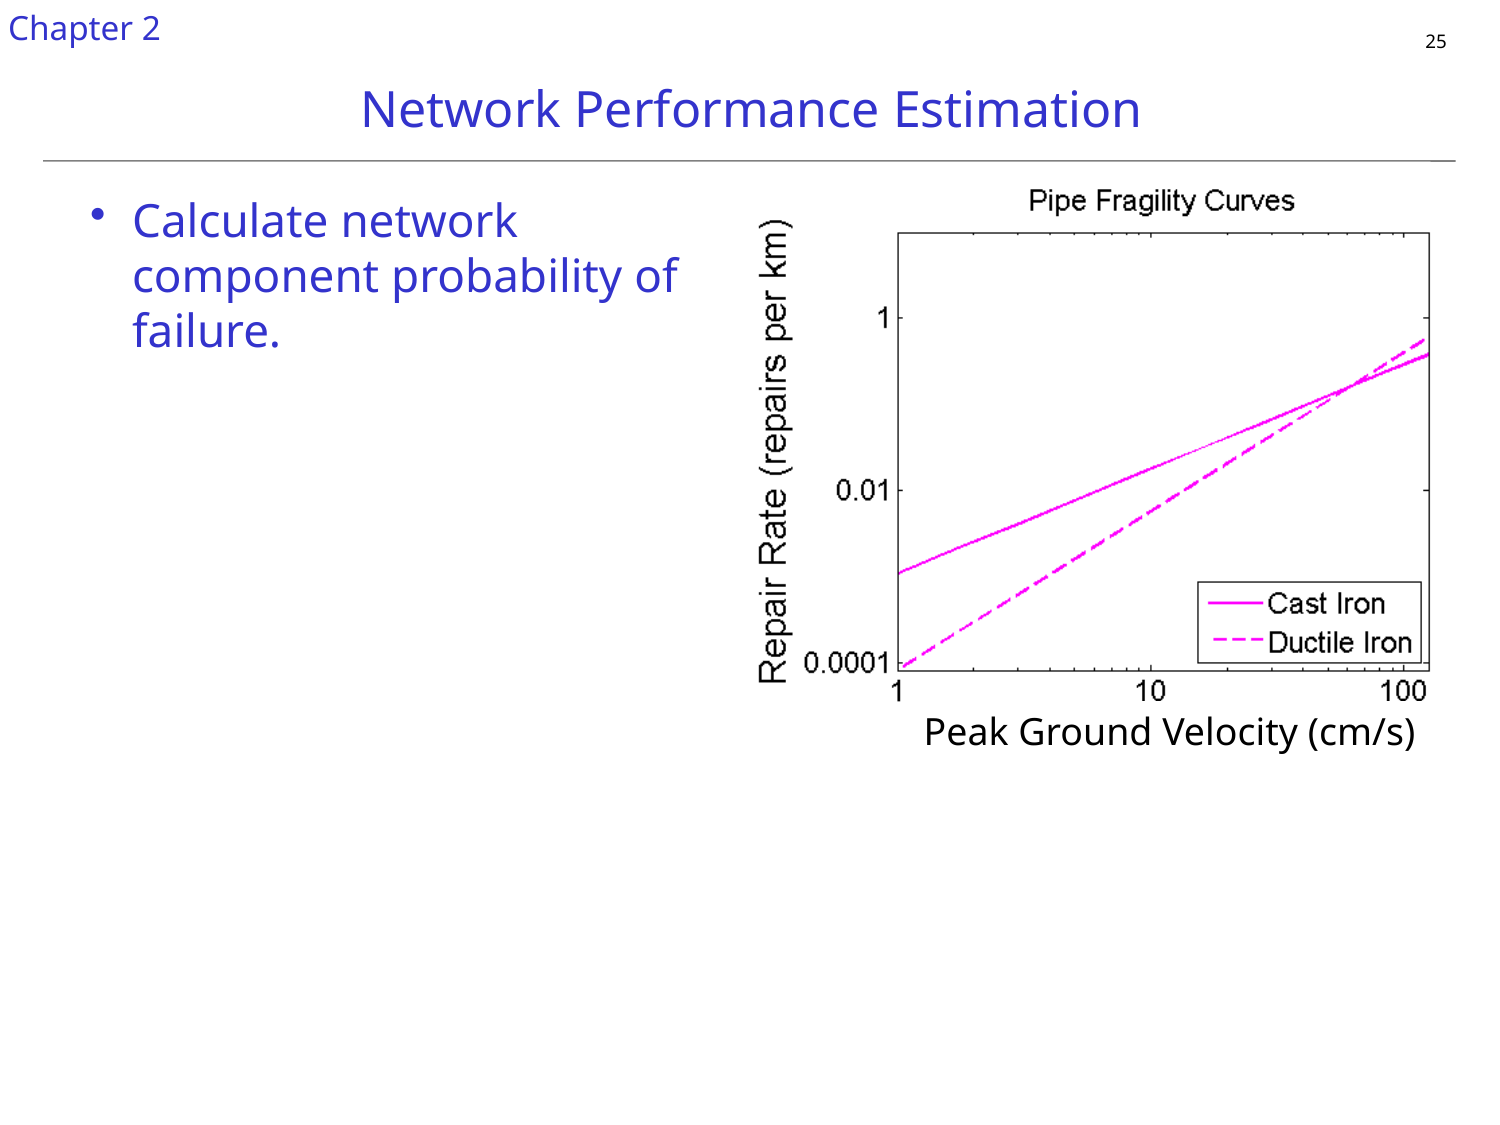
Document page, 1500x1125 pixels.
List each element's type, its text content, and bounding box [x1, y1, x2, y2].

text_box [747, 184, 1500, 762]
text_box Chapter 2 [0, 0, 176, 55]
title Network Performance Estimation [76, 66, 1428, 150]
list Calculate network component probability of failure. [74, 184, 754, 1071]
